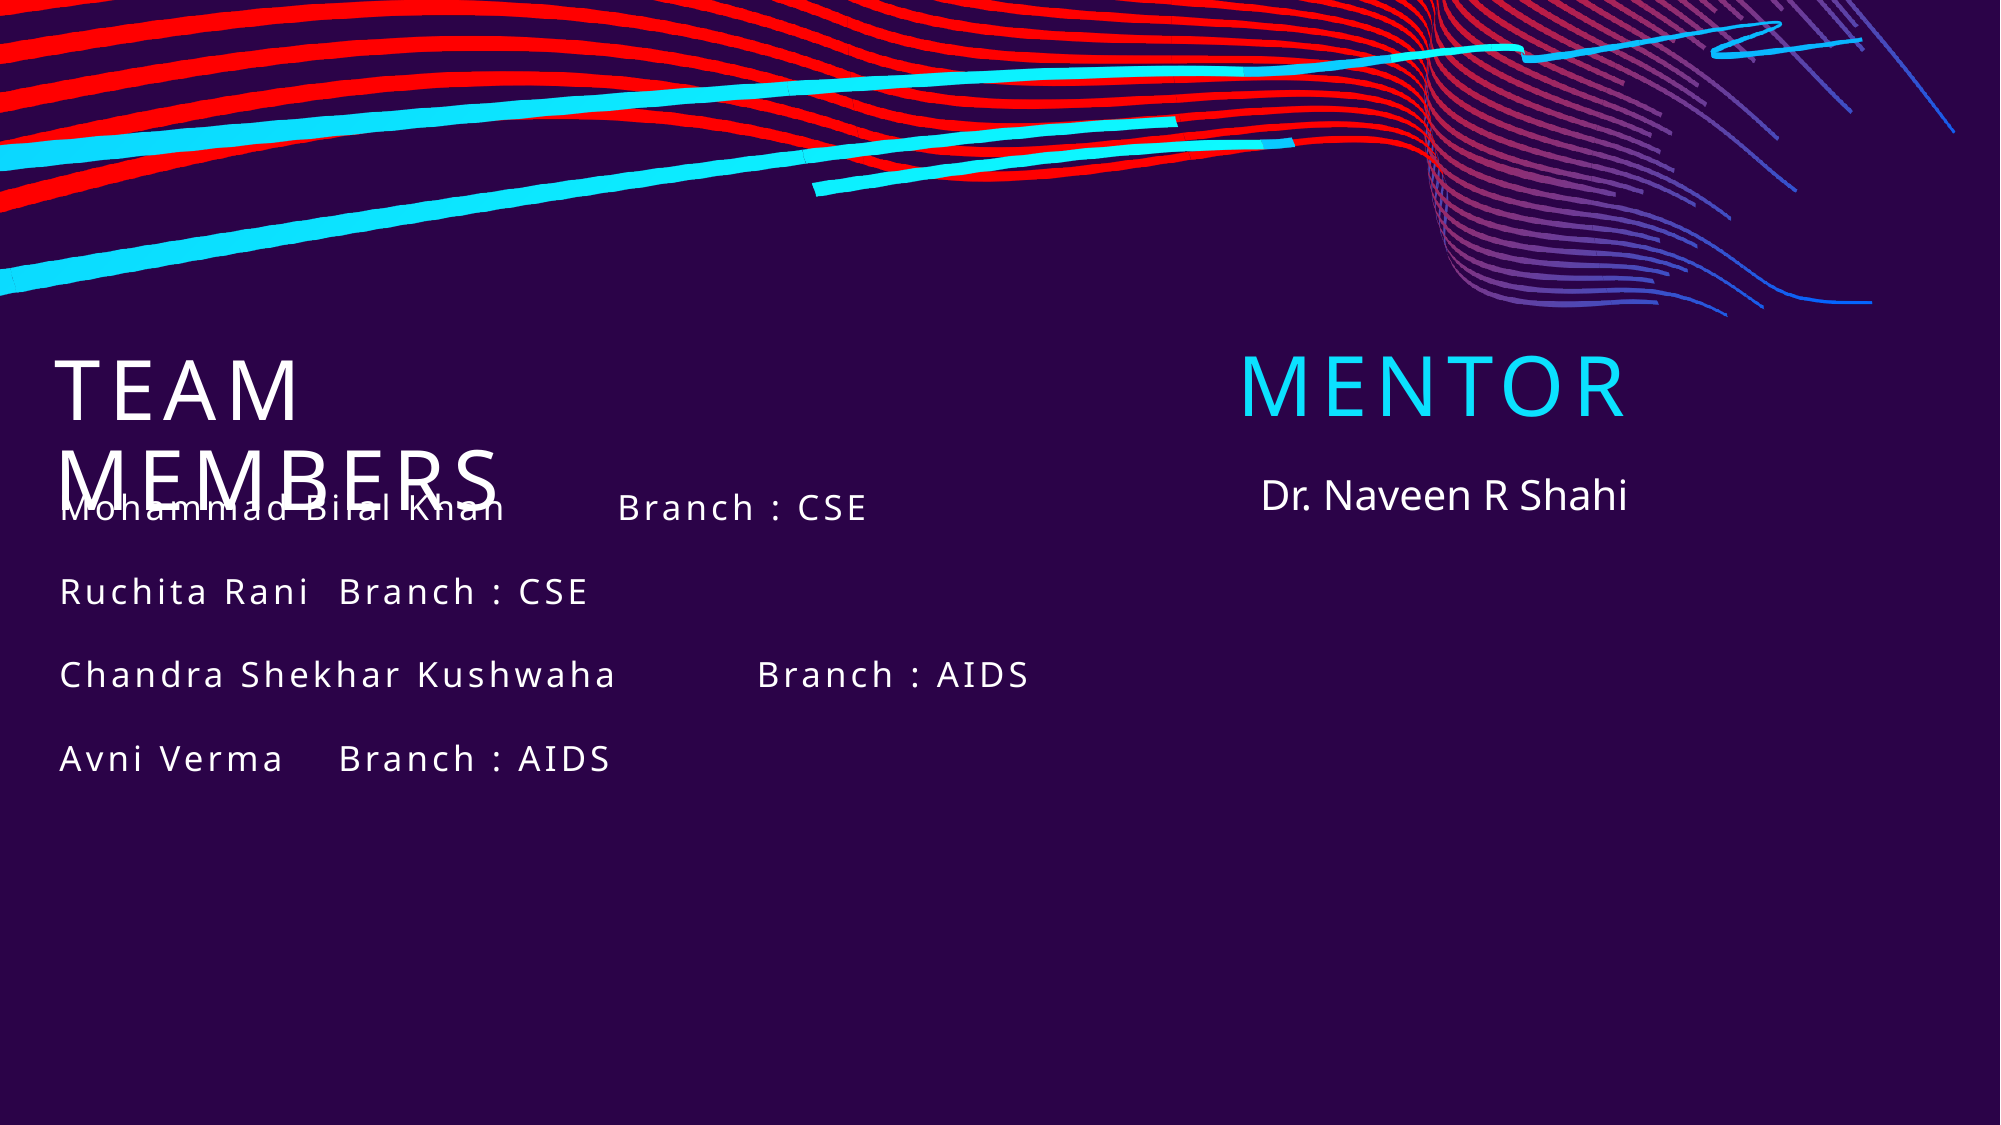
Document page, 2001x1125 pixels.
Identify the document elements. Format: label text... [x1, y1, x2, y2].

list Mohammad Bilal Khan Branch : CSE Ruchita Rani Branch : CSE Chandra Shekhar Kushwaha Branch : AIDS Avni Verma Branch : AIDS [44, 436, 1055, 852]
picture [0, 0, 2000, 1125]
title Team members [39, 341, 790, 437]
text_box Dr. Naveen R Shahi [1245, 435, 1652, 562]
text_box mentor [1011, 332, 1886, 446]
